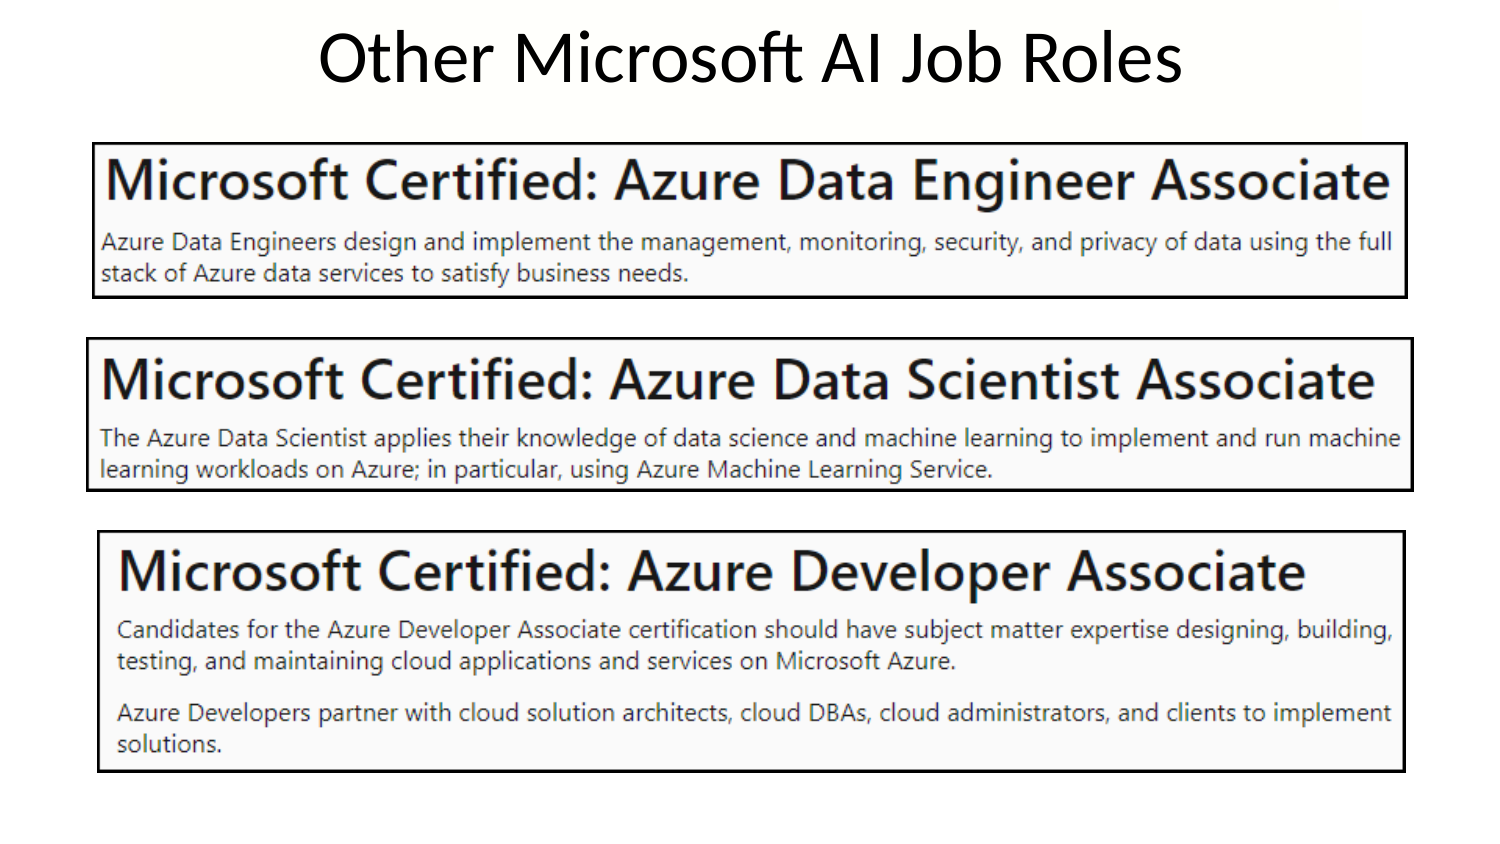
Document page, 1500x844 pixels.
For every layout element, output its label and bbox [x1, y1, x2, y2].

picture [91, 0, 1408, 299]
picture [85, 336, 1415, 493]
picture [97, 530, 1406, 773]
